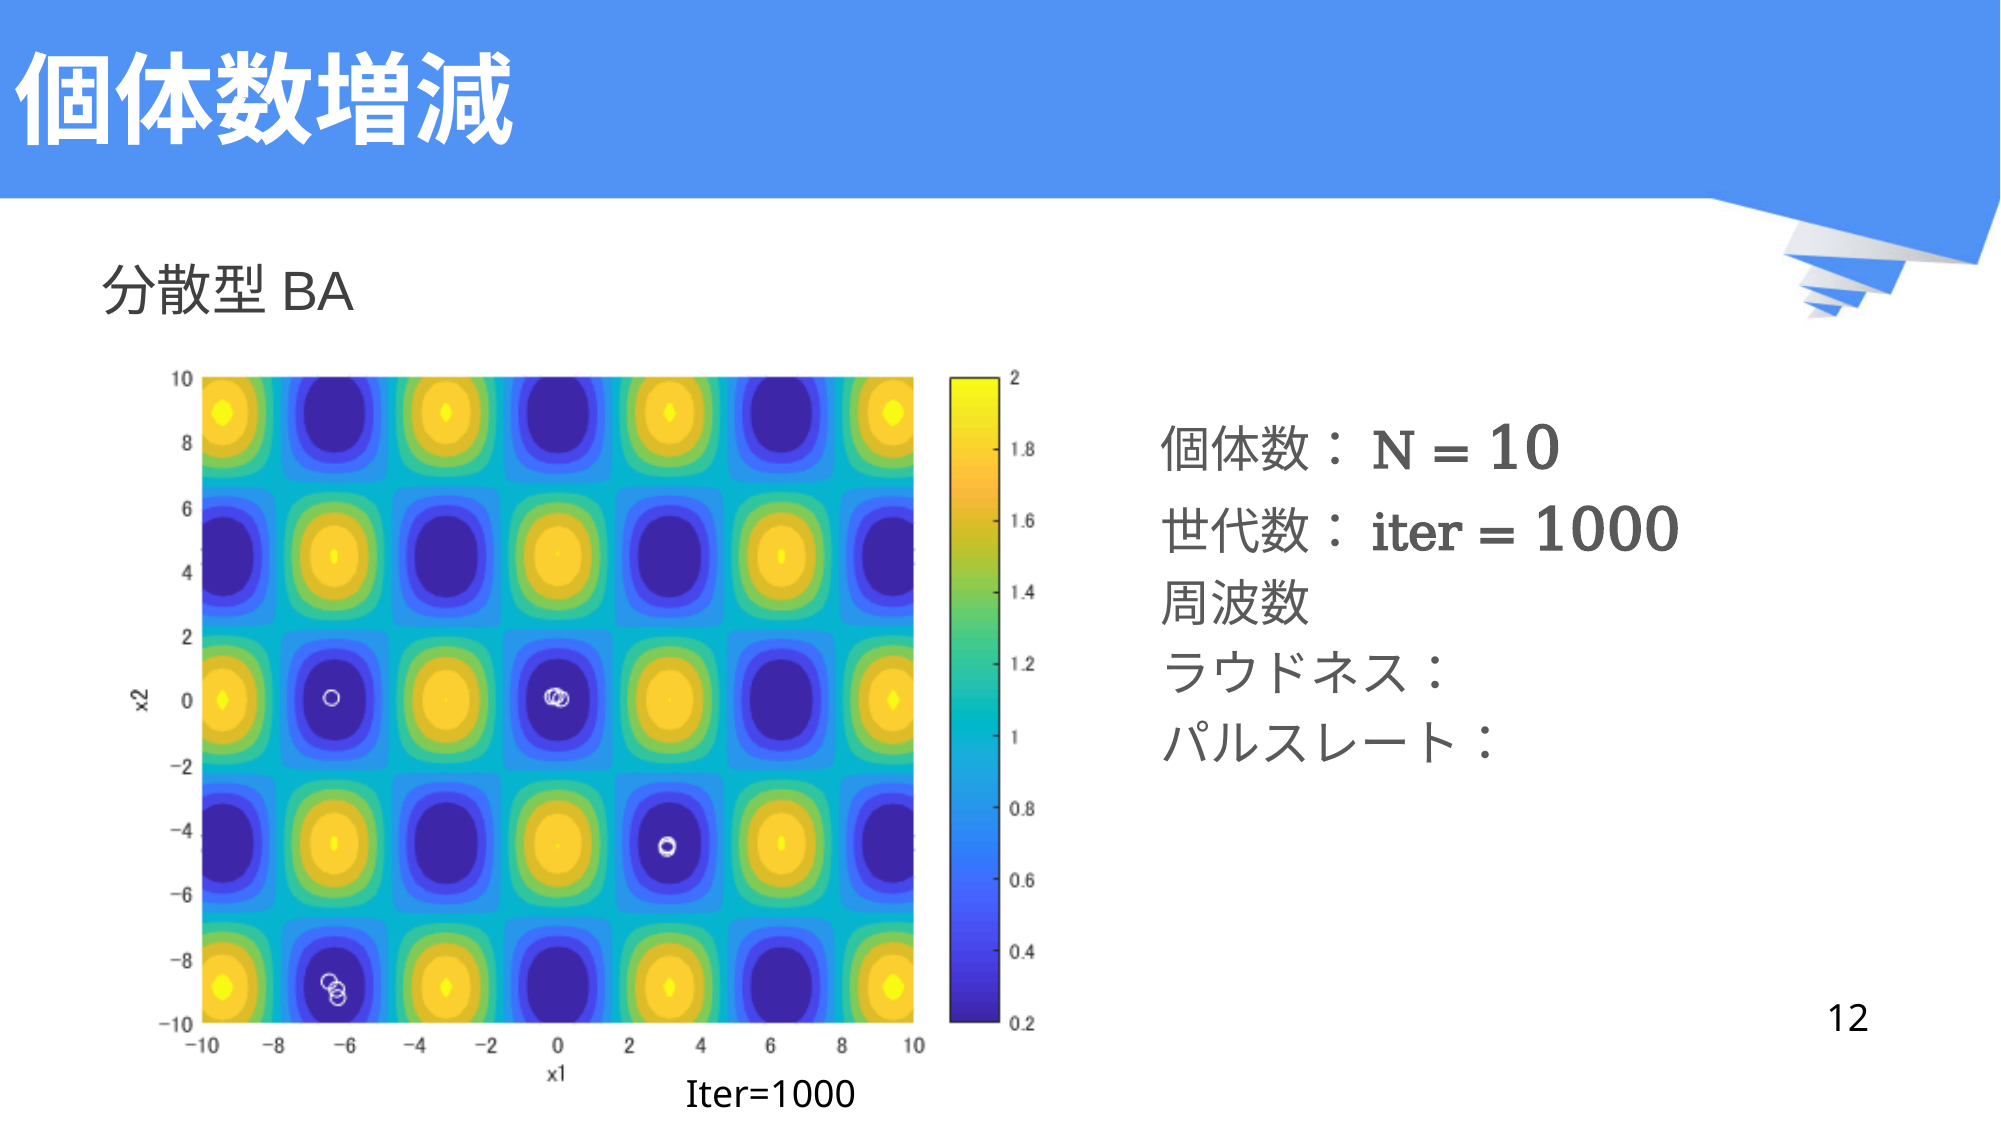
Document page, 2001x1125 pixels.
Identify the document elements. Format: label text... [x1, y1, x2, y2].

picture [0, 0, 2001, 1125]
text_box 12 [1811, 986, 1903, 1047]
list 分散型BA [86, 237, 1945, 339]
title 個体数増減 [0, 0, 2000, 194]
